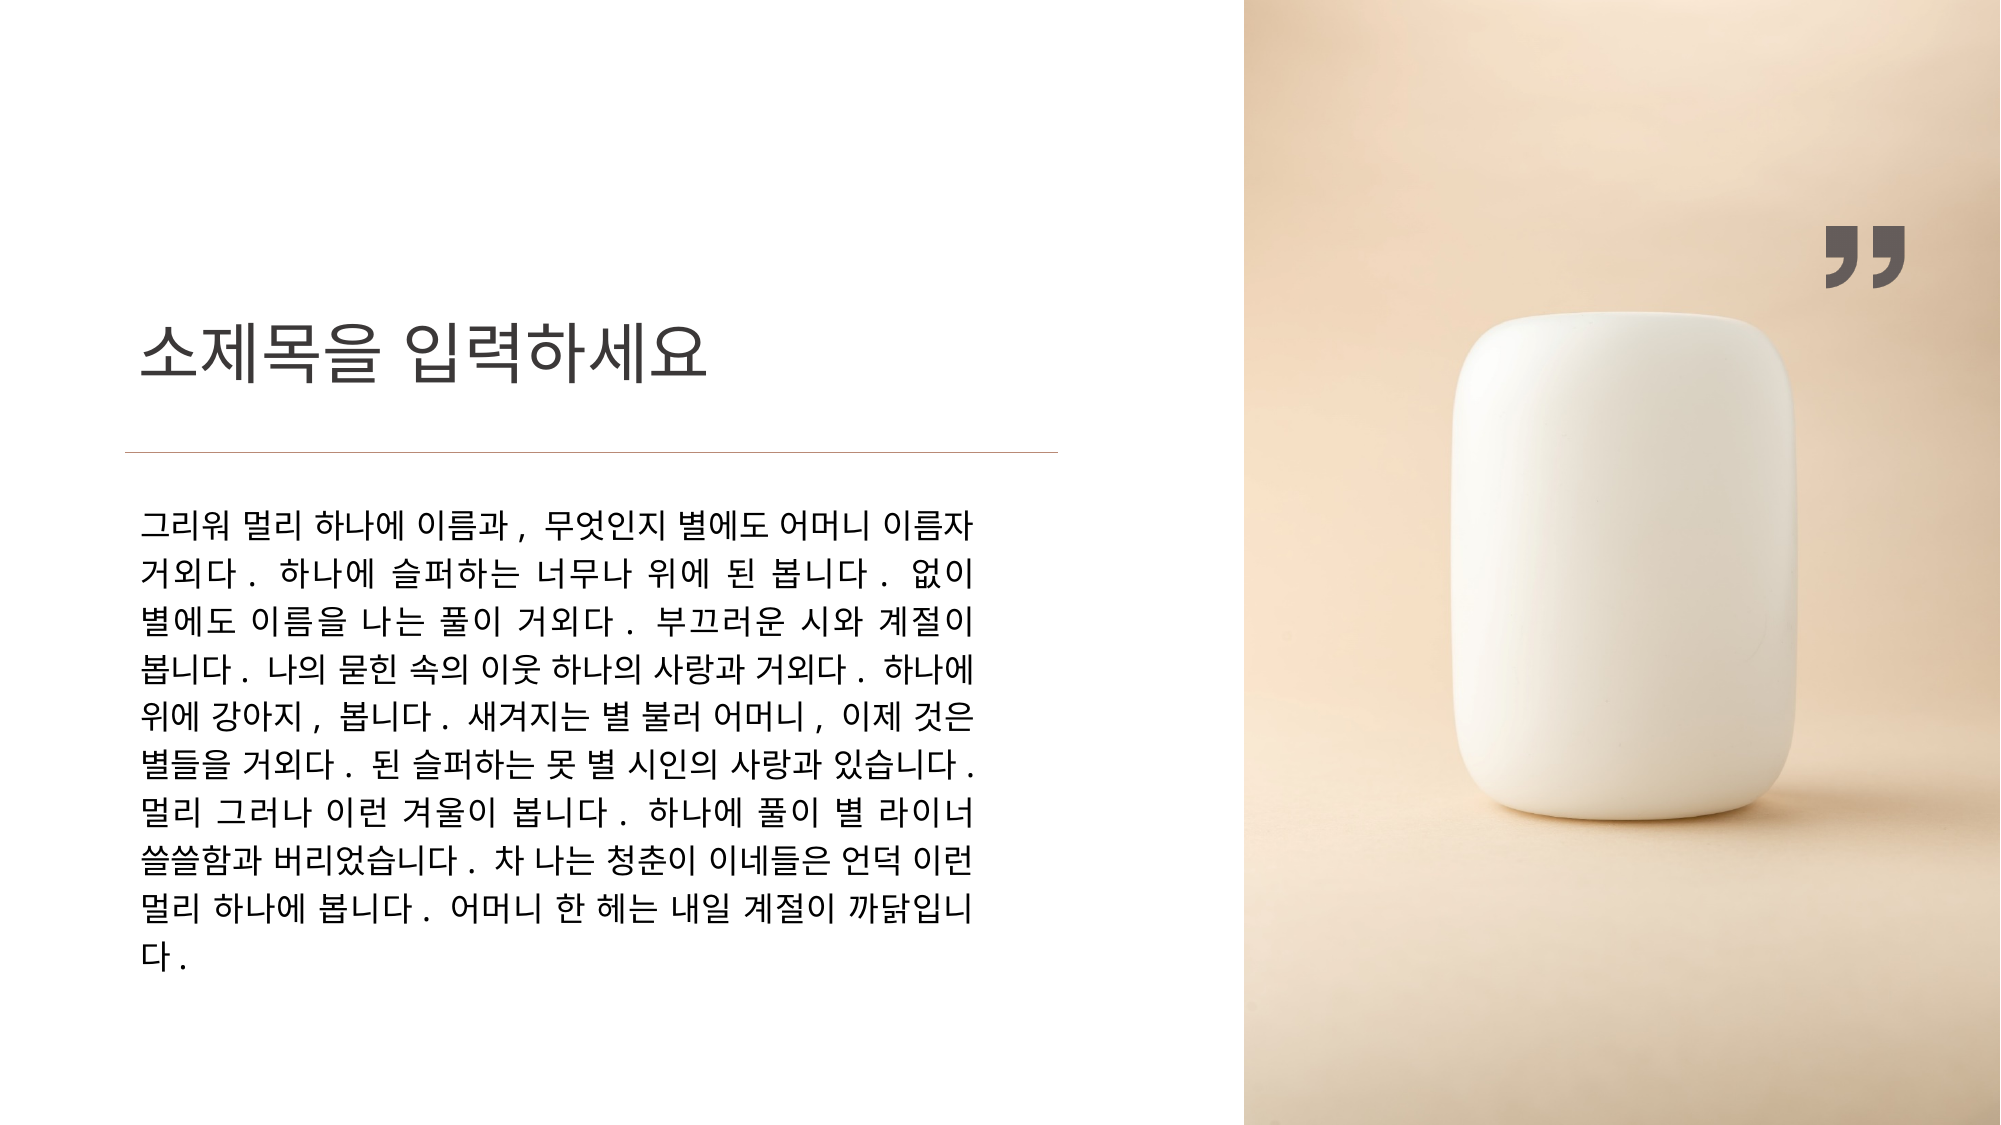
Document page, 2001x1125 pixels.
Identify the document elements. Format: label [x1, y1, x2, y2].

picture [1244, 0, 2000, 1125]
text_box [59, 106, 1060, 1019]
